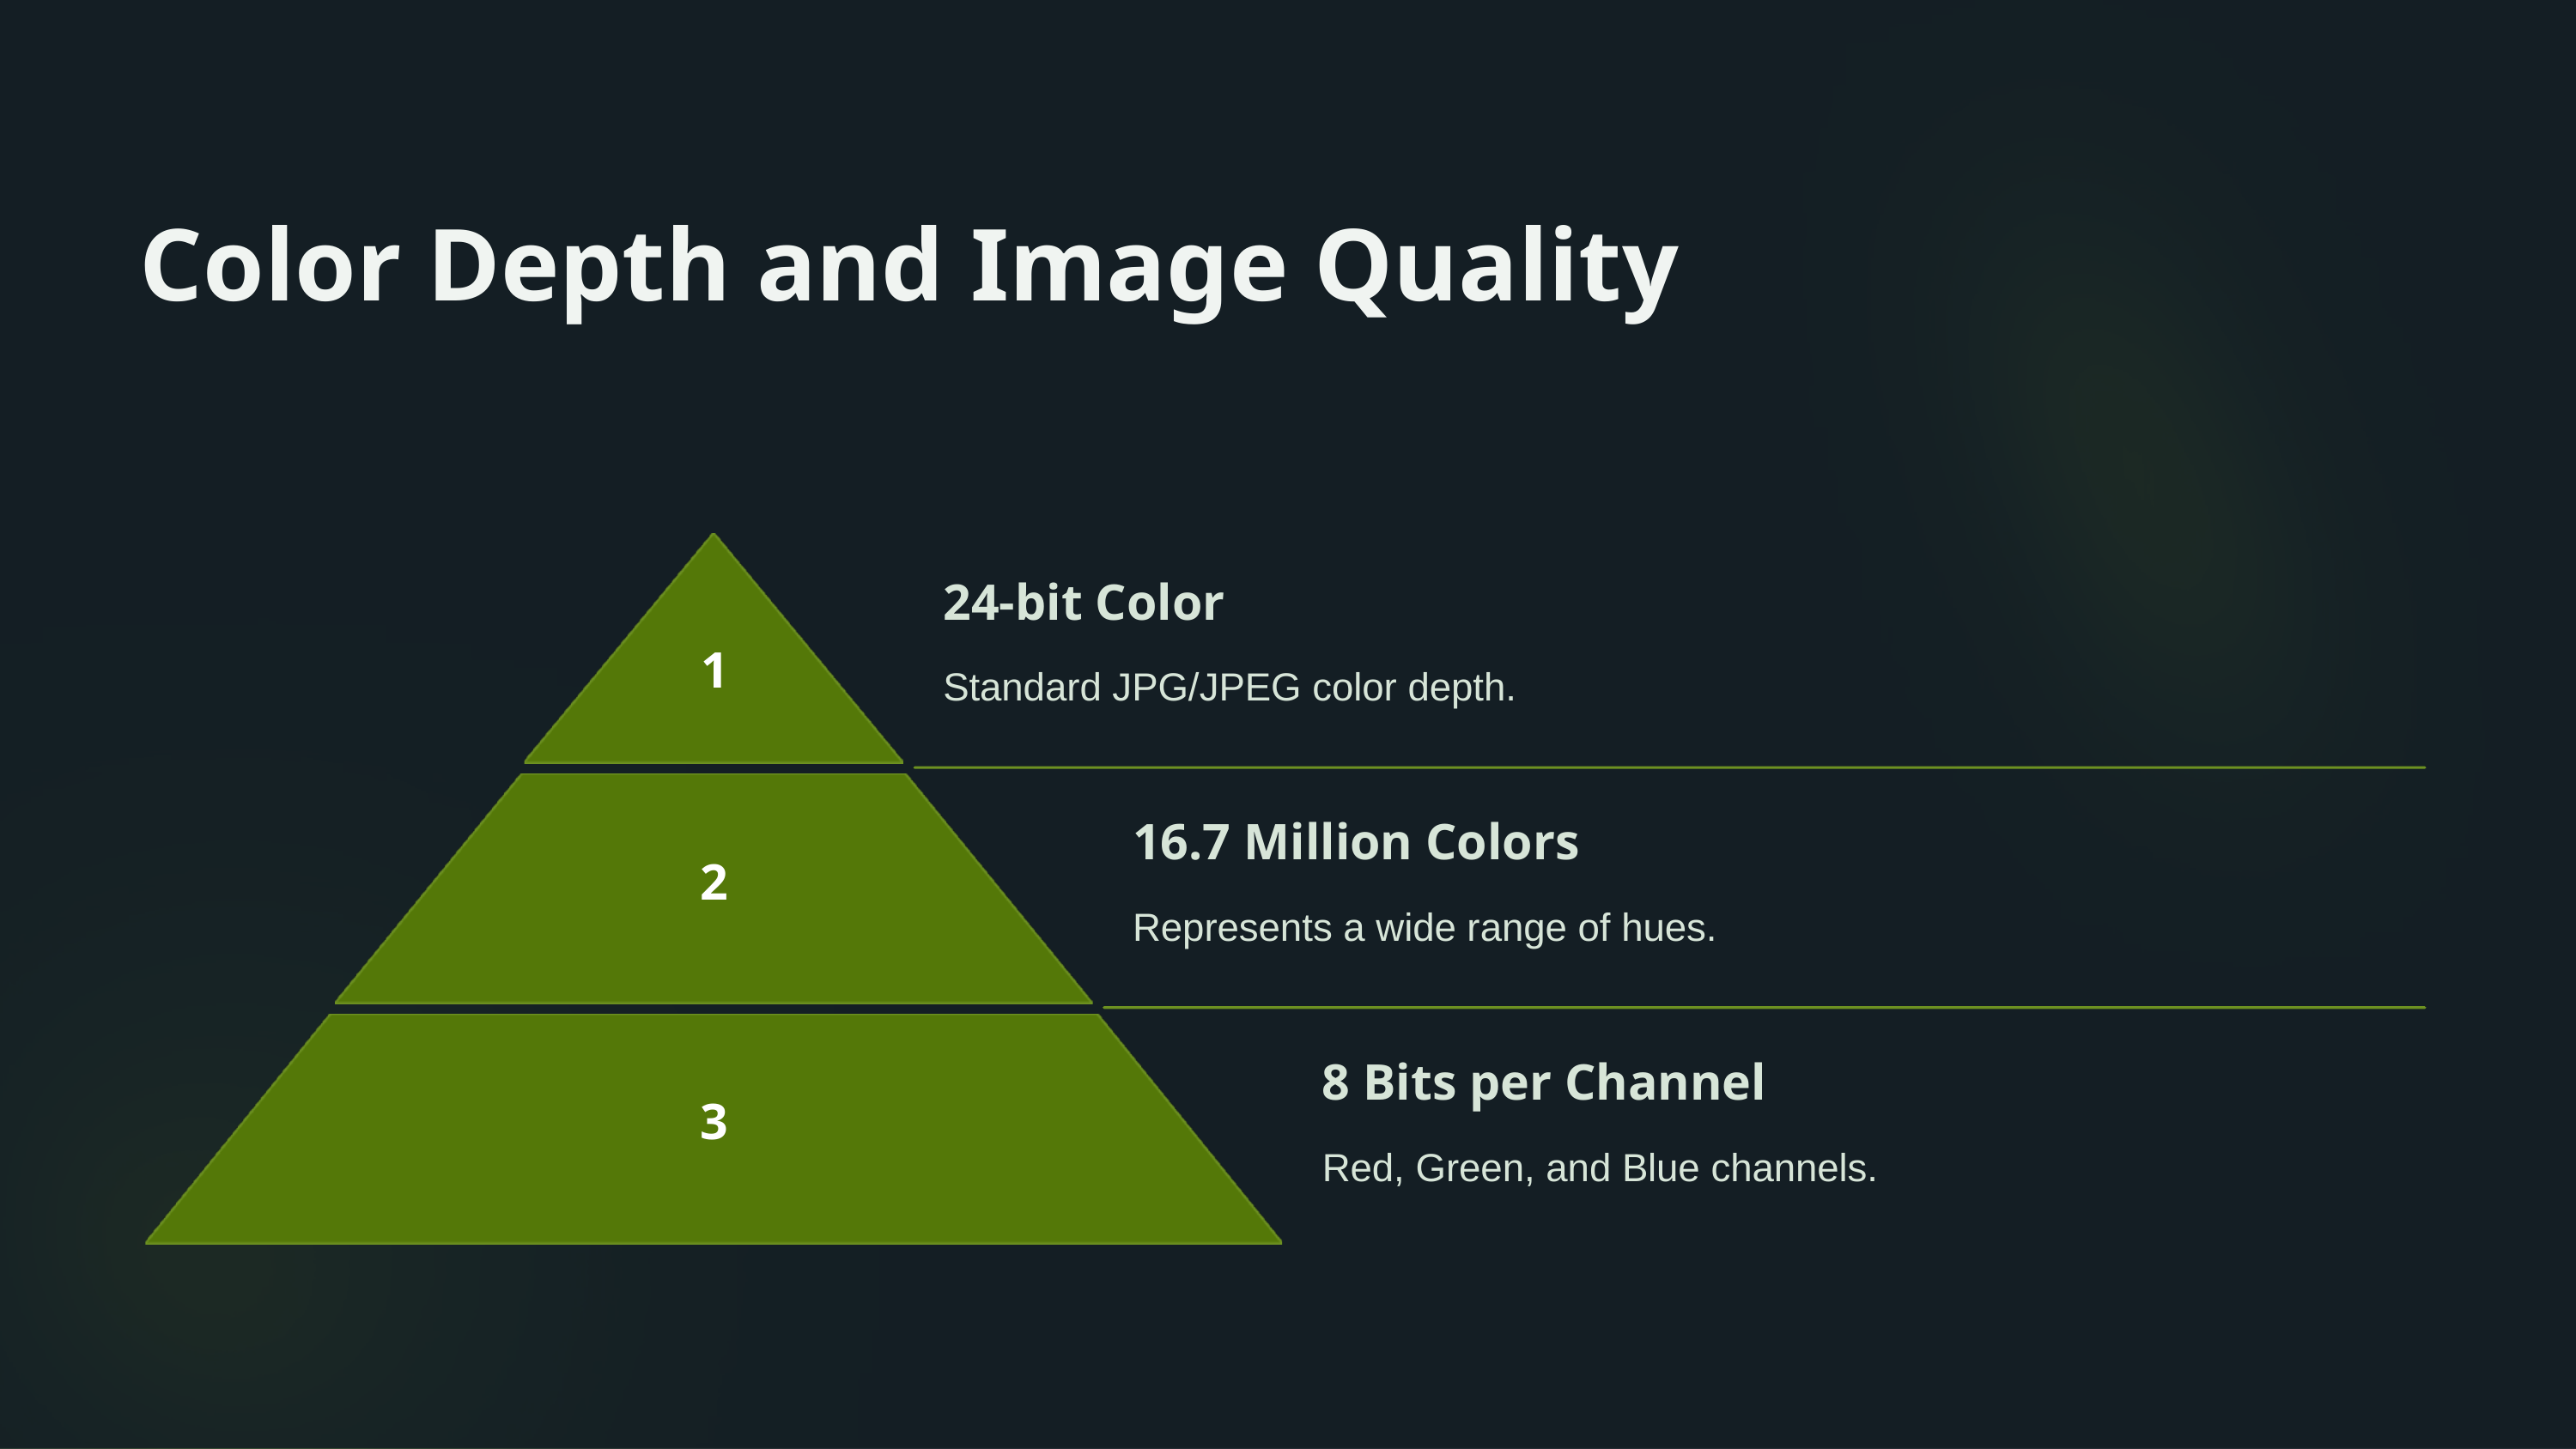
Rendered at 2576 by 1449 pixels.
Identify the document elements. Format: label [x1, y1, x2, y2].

text_box [0, 0, 2576, 1449]
text_box [913, 766, 2427, 770]
text_box [1102, 1005, 2427, 1009]
